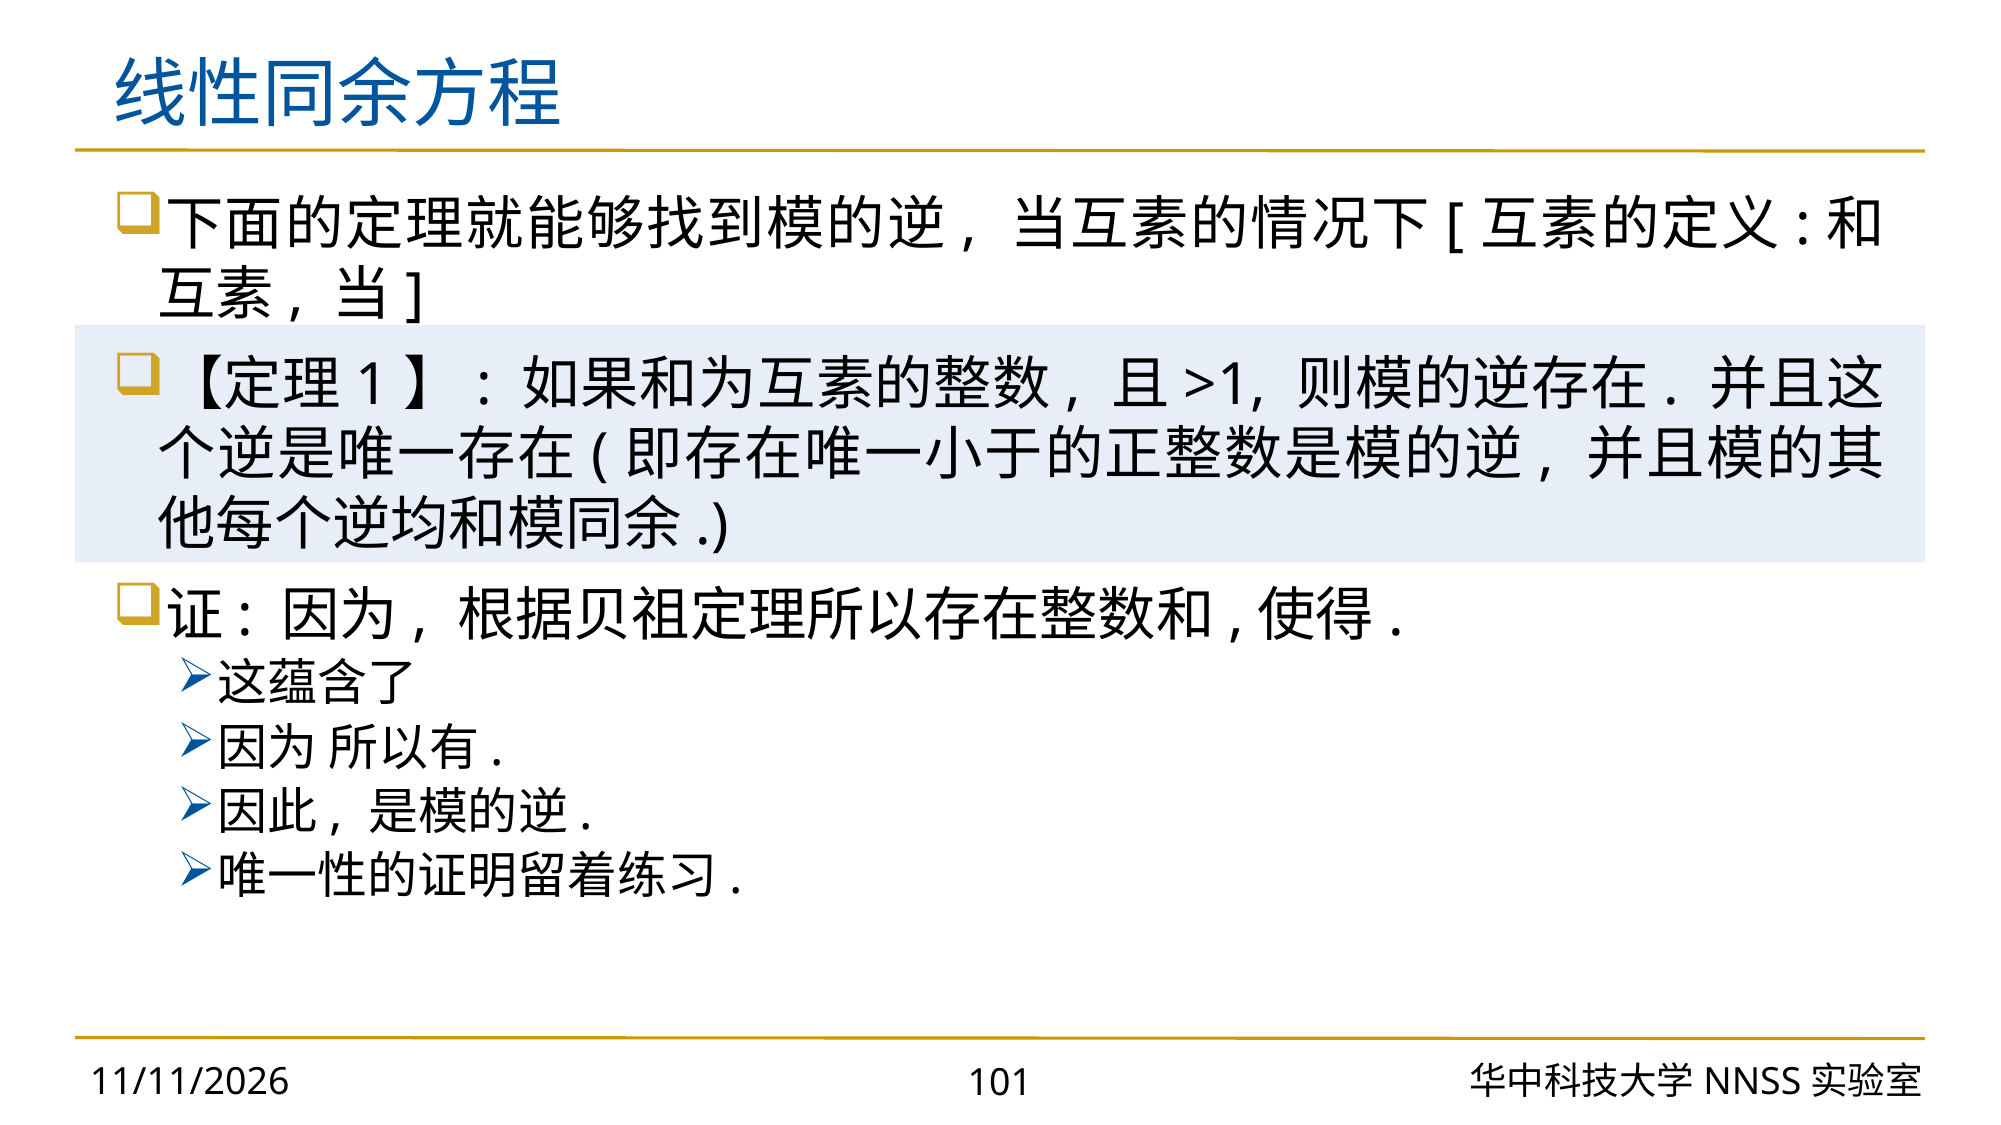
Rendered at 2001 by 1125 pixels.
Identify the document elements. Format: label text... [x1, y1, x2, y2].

title 线性同余方程 [97, 44, 1900, 149]
slide_number 101 [699, 1050, 1262, 1111]
footer 华中科技大学NNSS实验室 [1262, 1050, 1938, 1113]
text_box [74, 324, 1926, 563]
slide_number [75, 1050, 550, 1111]
